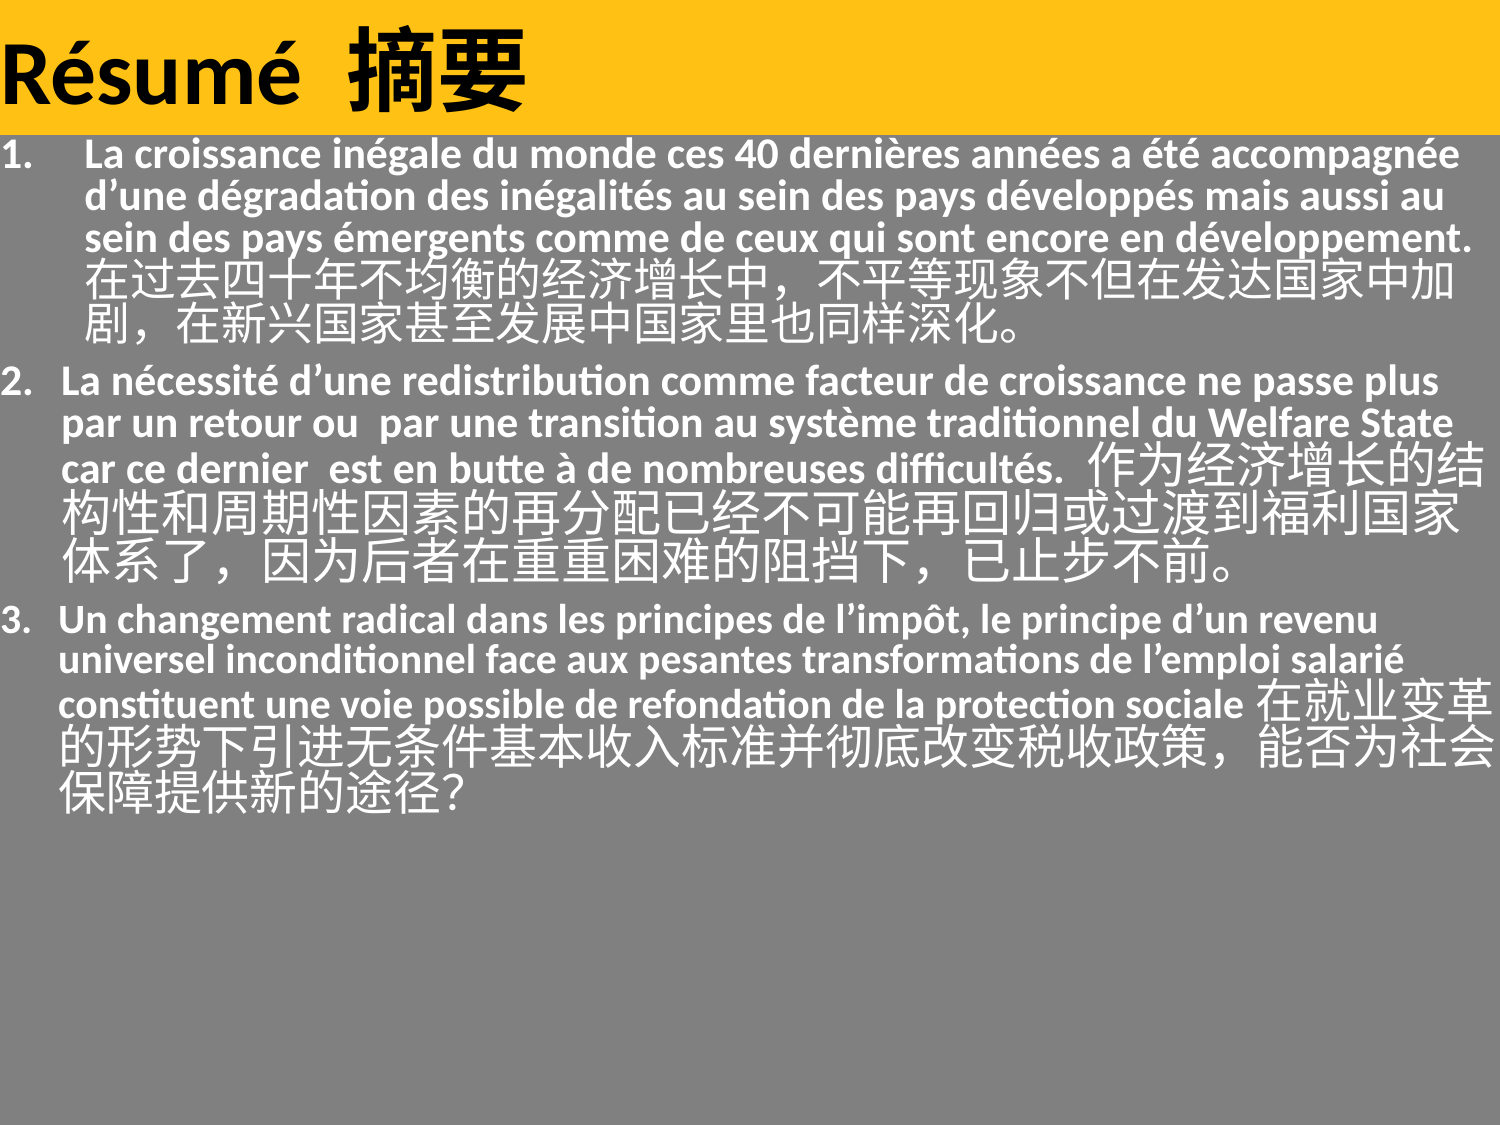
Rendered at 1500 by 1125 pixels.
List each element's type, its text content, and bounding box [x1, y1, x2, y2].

title Résumé 摘要 [0, 0, 1500, 134]
list La croissance inégale du monde ces 40 dernières années a été accompagnée d’une dégradation des inégalités au sein des pays développés mais aussi au sein des pays émergents comme de ceux qui sont encore en développement. 在过去四十年不均衡的经济增长中，不平等现象不但在发达国家中加剧，在新兴国家甚至发展中国家里也同样深化。 La nécessité d’une redistribution comme facteur de croissance ne passe plus par un retour ou par une transition au système traditionnel du Welfare State car ce dernier est en butte à de nombreuses difficultés. 作为经济增长的结构性和周期性因素的再分配已经不可能再回归或过渡到福利国家体系了，因为后者在重重困难的阻挡下，已止步不前。 Un changement radical dans les principes de l’impôt, le principe d’un revenu universel inconditionnel face aux pesantes transformations de l’emploi salarié constituent une voie possible de refondation de la protection sociale在就业变革的形势下引进无条件基本收入标准并彻底改变税收政策，能否为社会保障提供新的途径？ [0, 134, 1500, 1125]
